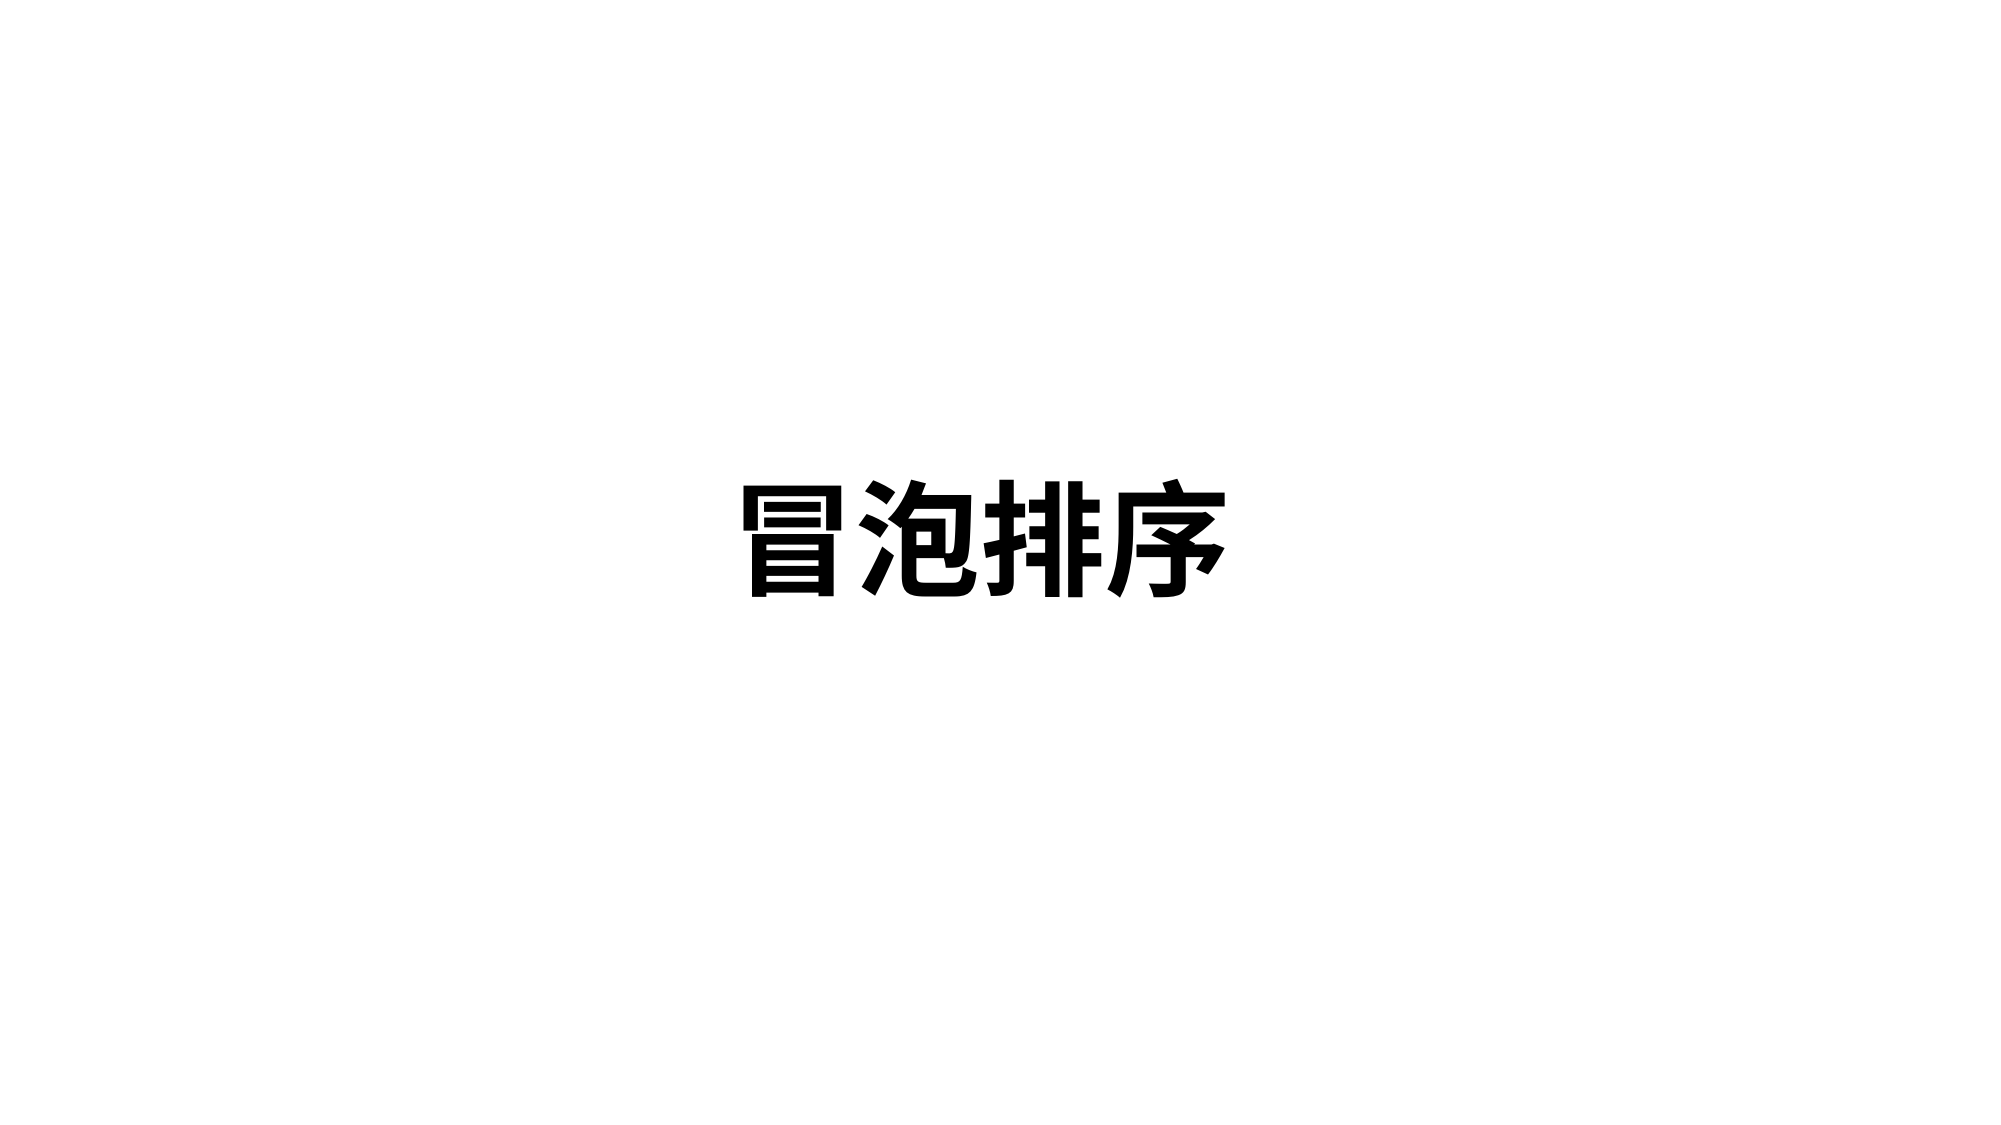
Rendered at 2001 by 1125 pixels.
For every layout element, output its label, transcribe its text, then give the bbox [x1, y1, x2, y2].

title 冒泡排序 [118, 437, 1843, 656]
